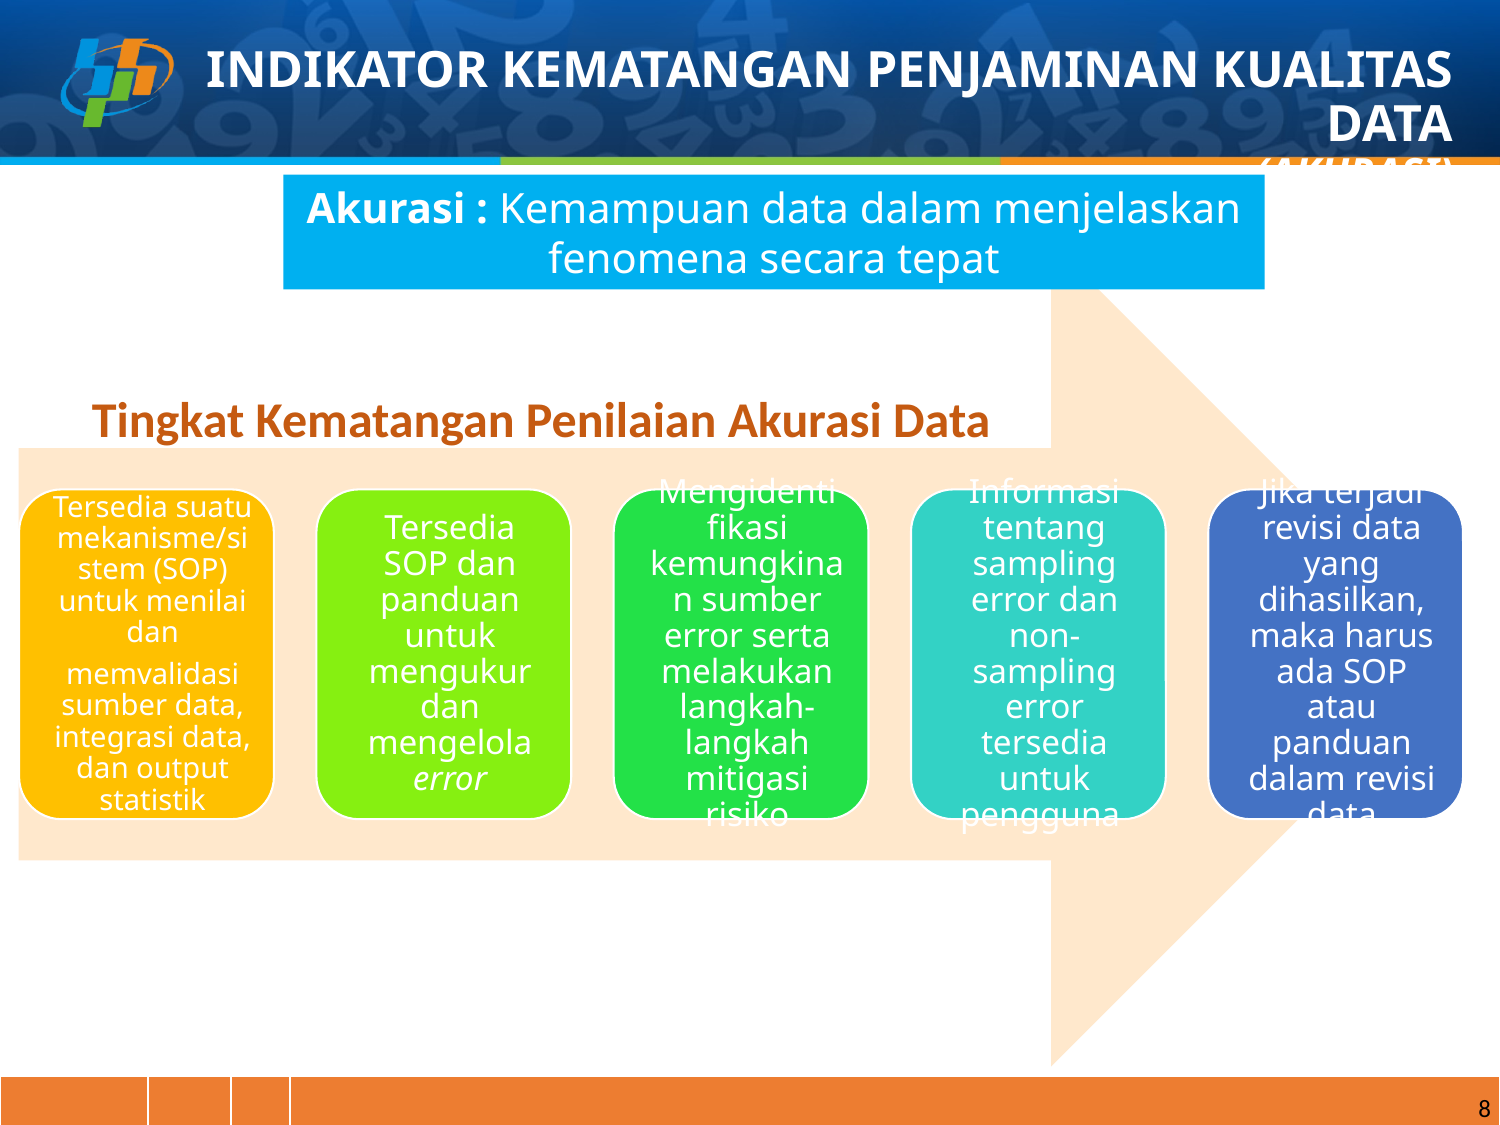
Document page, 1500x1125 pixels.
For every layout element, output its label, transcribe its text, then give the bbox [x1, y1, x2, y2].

picture [0, 0, 1500, 165]
table_header [232, 1077, 289, 1125]
slide_number 8 [1156, 1077, 1500, 1125]
table_header [149, 1077, 230, 1125]
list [18, 241, 1464, 1067]
table_header [291, 1077, 1156, 1125]
text_box Akurasi : Kemampuan data dalam menjelaskan fenomena secara tepat [283, 174, 1265, 241]
text_box INDIKATOR KEMATANGAN PENJAMINAN KUALITAS DATA (AKURASI) [168, 37, 1469, 130]
table_header [1, 1077, 147, 1125]
